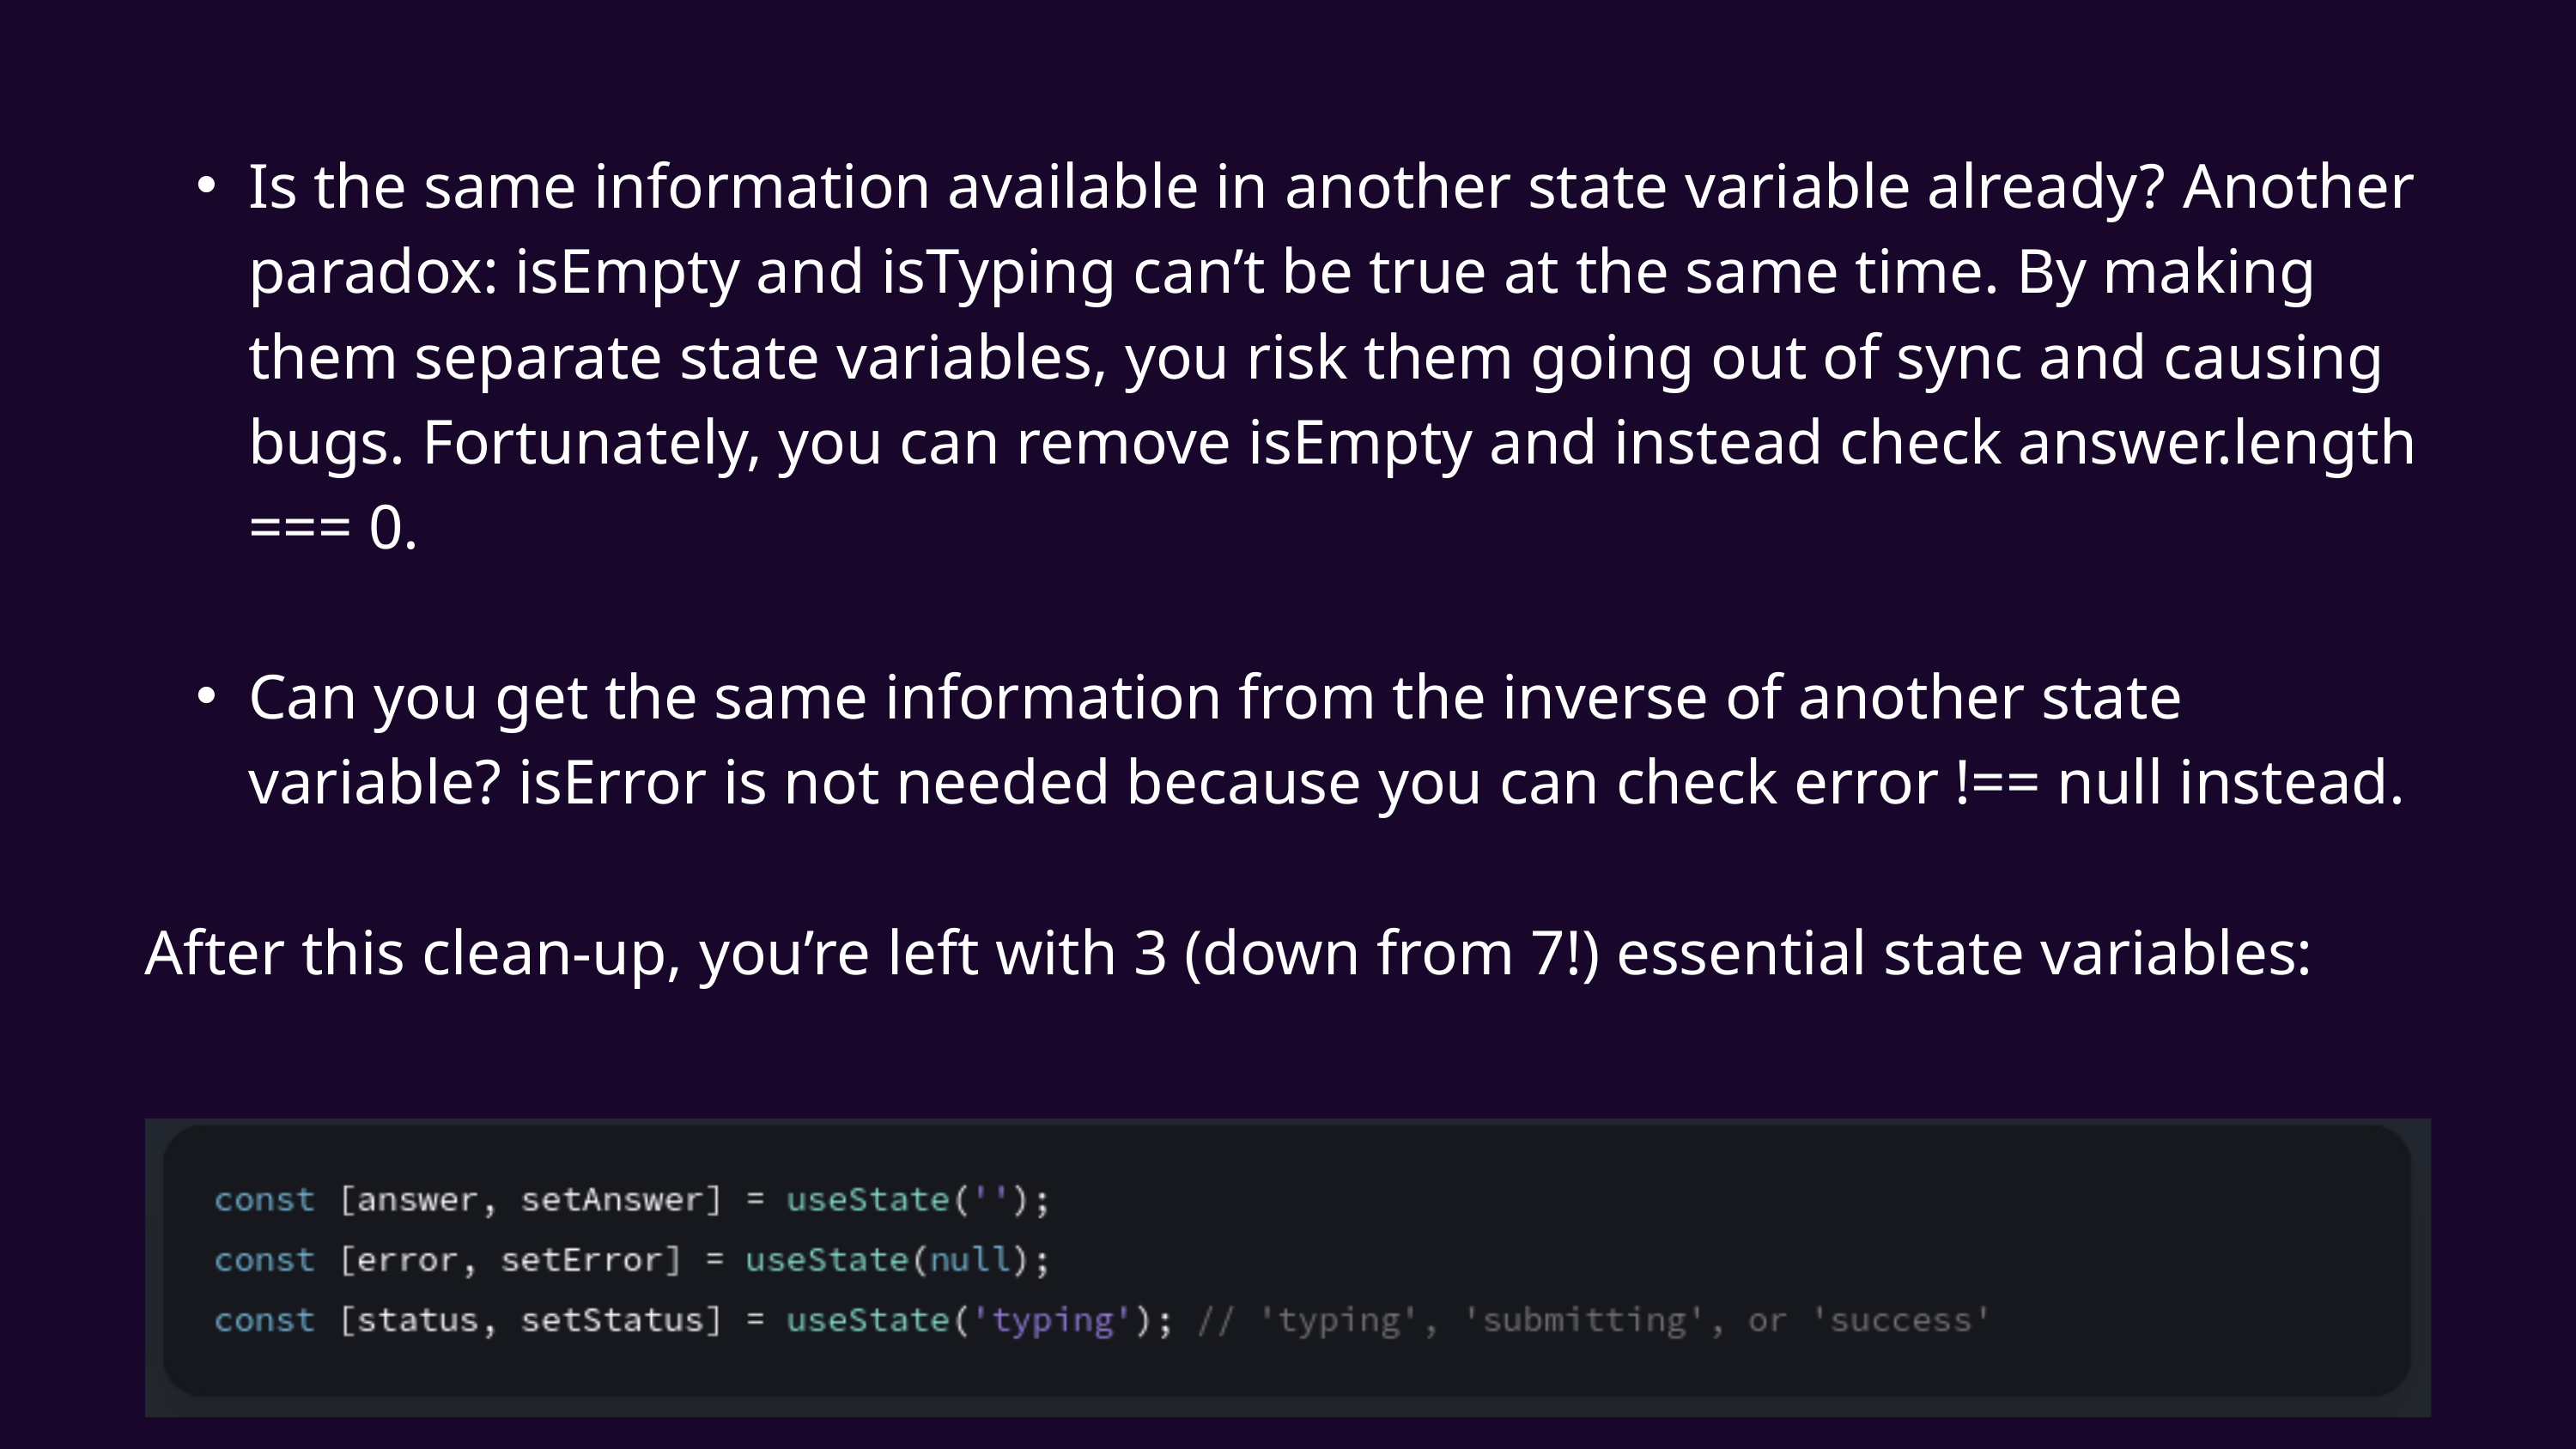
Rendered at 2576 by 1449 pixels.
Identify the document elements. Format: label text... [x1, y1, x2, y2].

text_box [144, 1119, 2432, 1418]
text_box Is the same information available in another state variable already? Another paradox: isEmpty and isTyping can’t be true at the same time. By making them separate state variables, you risk them going out of sync and causing bugs. Fortunately, you can remove isEmpty and instead check answer.length === 0. Can you get the same information from the inverse of another state variable? isError is not needed because you can check error !== null instead. After this clean-up, you’re left with 3 (down from 7!) essential state variables: [144, 135, 2432, 987]
